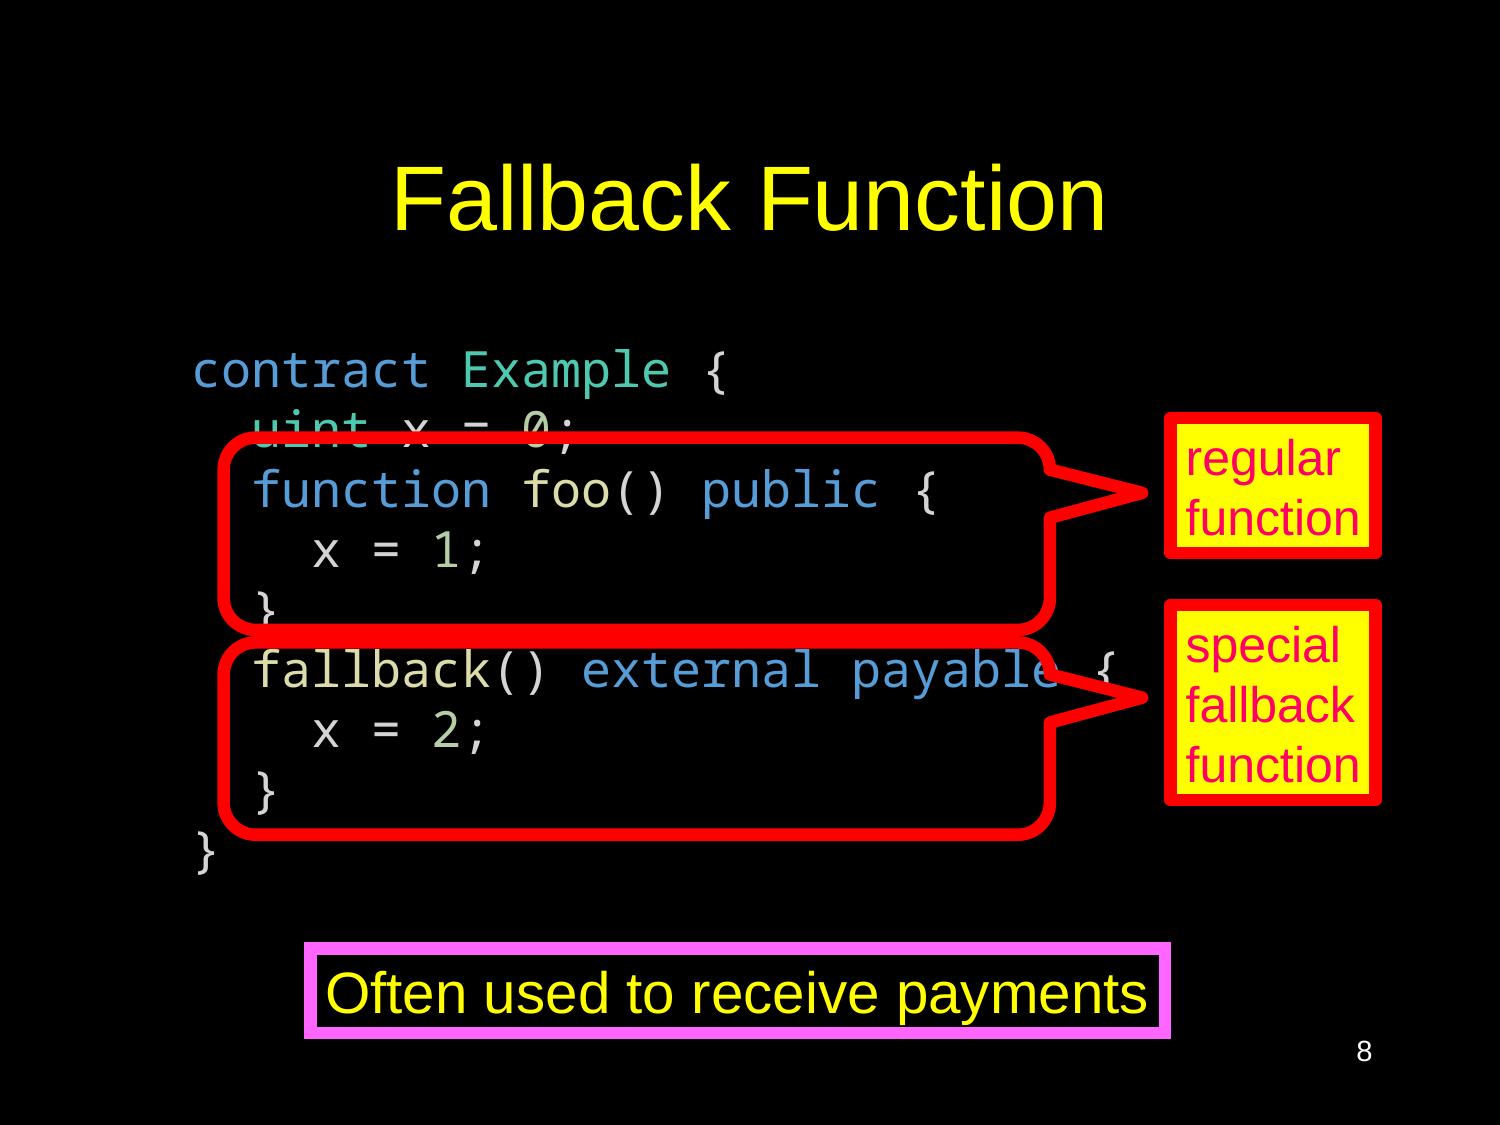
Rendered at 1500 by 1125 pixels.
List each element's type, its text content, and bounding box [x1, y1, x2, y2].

slide_number 8 [1074, 1024, 1388, 1101]
text_box Often used to receive payments [310, 948, 1166, 1033]
text_box contract Example { uint x = 0; function foo() public { x = 1; } fallback() external payable { x = 2; } } [176, 329, 1324, 885]
text_box special fallback function [1170, 605, 1376, 800]
title Fallback Function [112, 99, 1388, 288]
text_box [223, 437, 1143, 630]
text_box regular function [1170, 418, 1376, 554]
text_box [223, 642, 1143, 835]
